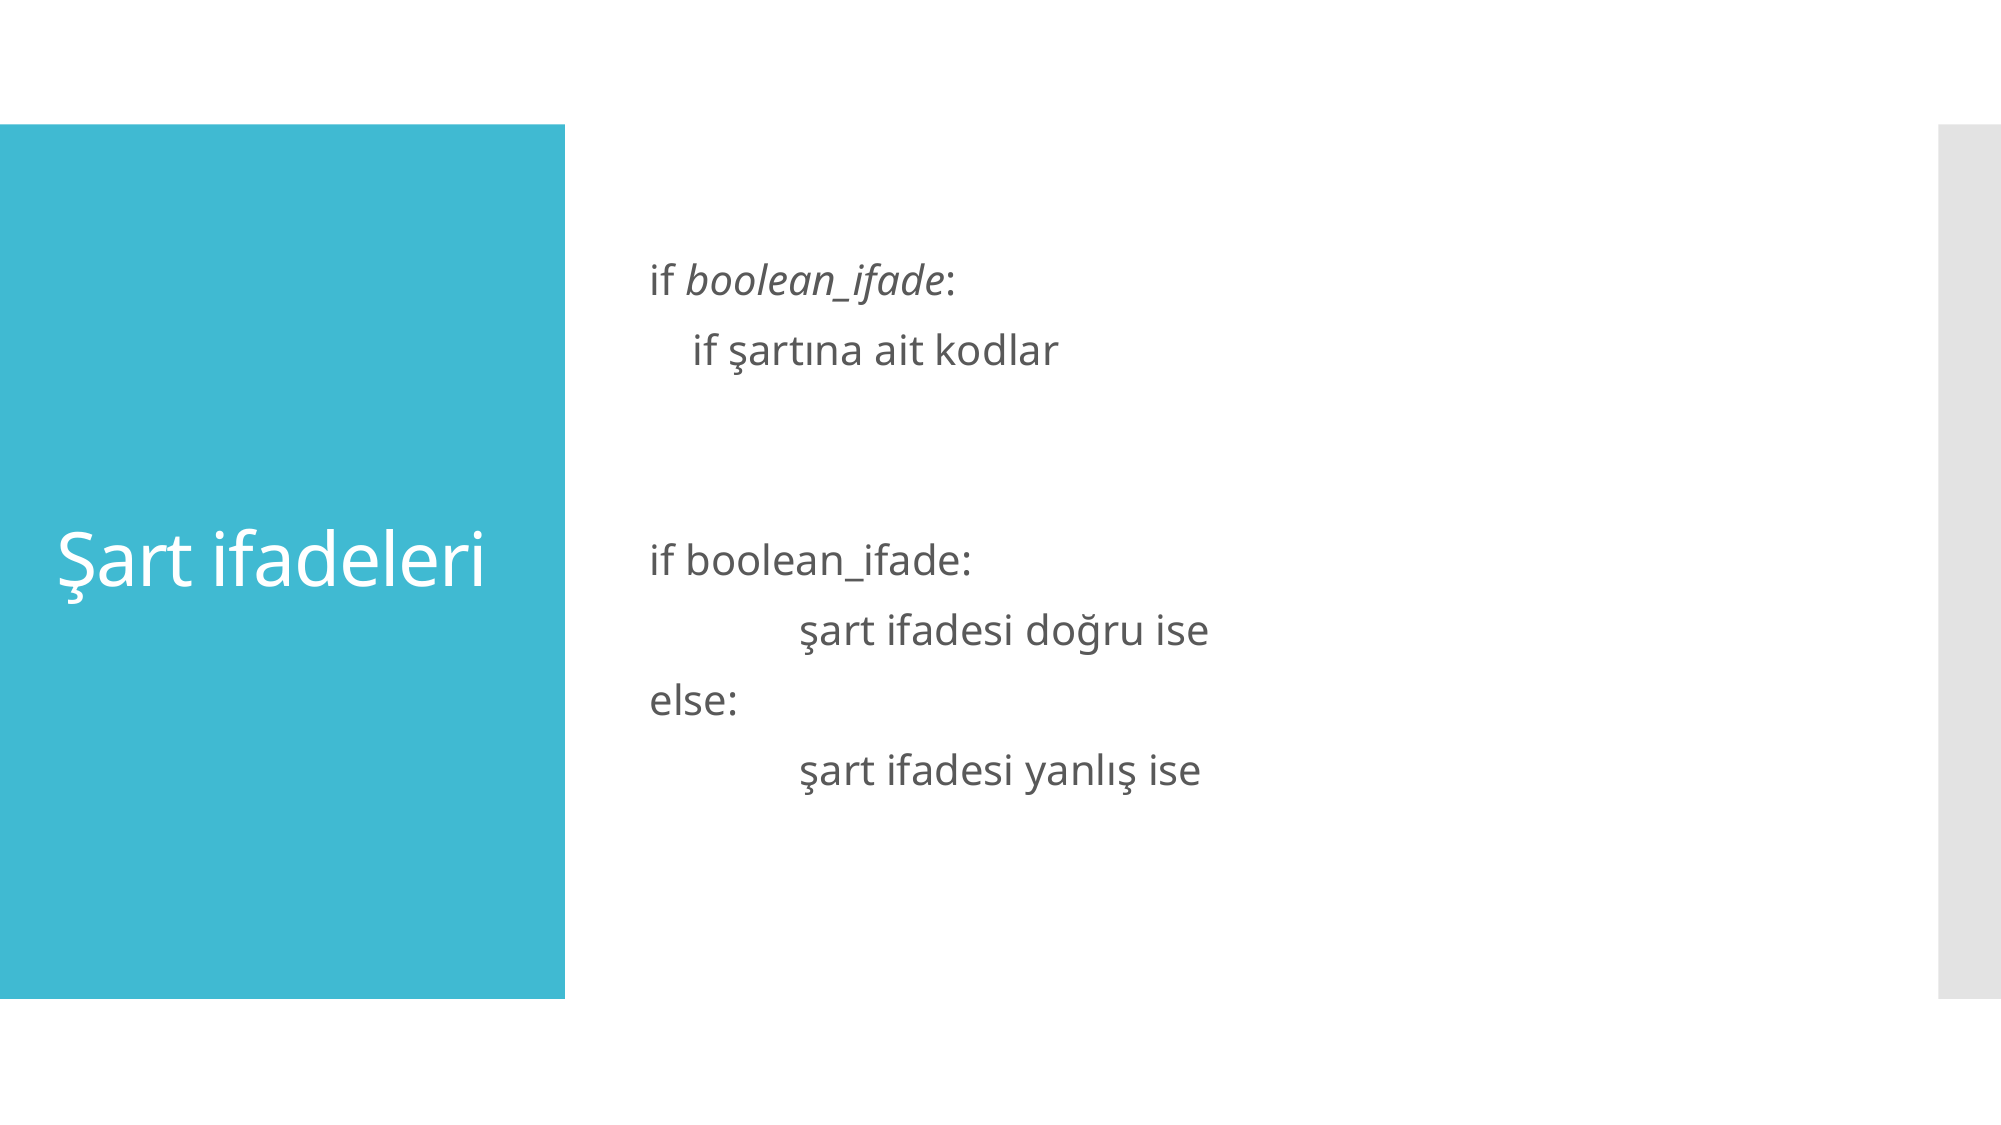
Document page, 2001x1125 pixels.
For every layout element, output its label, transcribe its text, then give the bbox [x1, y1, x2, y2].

title Şart ifadeleri [41, 184, 525, 940]
list if boolean_ifade: if şartına ait kodlar if boolean_ifade: şart ifadesi doğru ise else: şart ifadesi yanlış ise [634, 141, 1835, 982]
